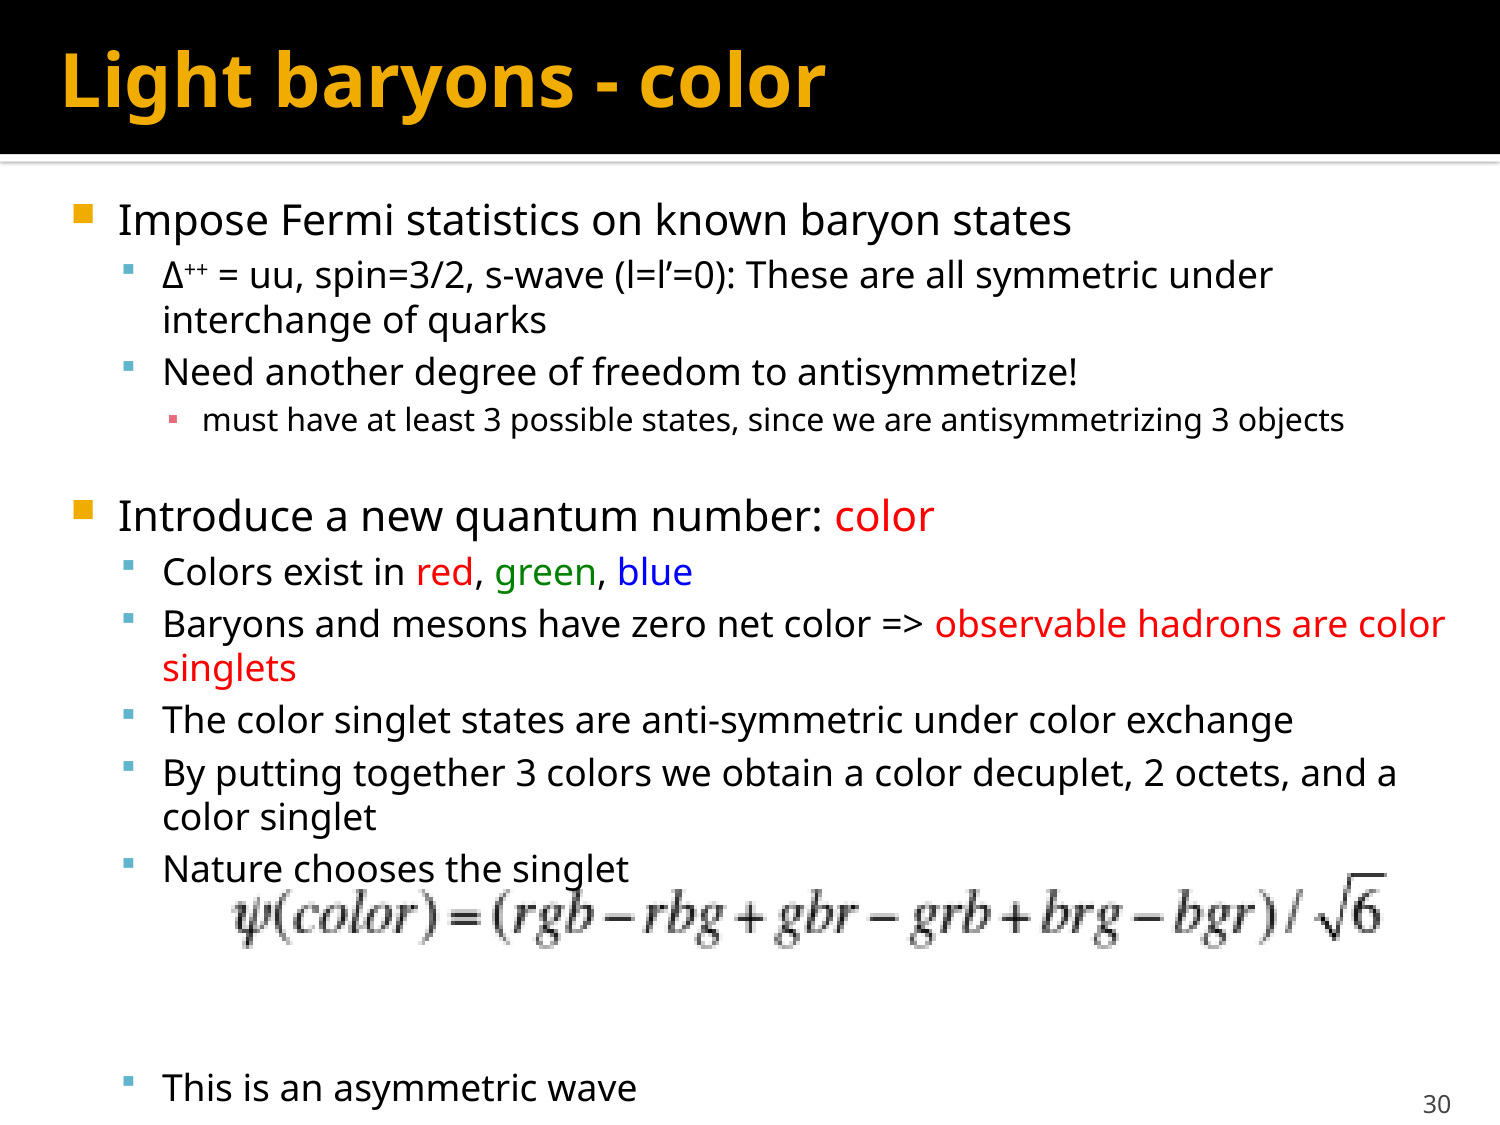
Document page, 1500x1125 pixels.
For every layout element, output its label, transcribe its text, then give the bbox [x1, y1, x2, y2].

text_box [224, 861, 1392, 954]
title Light baryons - color [44, 0, 1467, 155]
list Impose Fermi statistics on known baryon states Δ++ = uu, spin=3/2, s-wave (l=l’=0): These are all symmetric under interchange of quarks Need another degree of freedom to antisymmetrize! must have at least 3 possible states, since we are antisymmetrizing 3 objects Introduce a new quantum number: color Colors exist in red, green, blue Baryons and mesons have zero net color => observable hadrons are color singlets The color singlet states are anti-symmetric under color exchange By putting together 3 colors we obtain a color decuplet, 2 octets, and a color singlet Nature chooses the singlet This is an asymmetric wave [43, 177, 1467, 1123]
slide_number 30 [1345, 1077, 1467, 1123]
